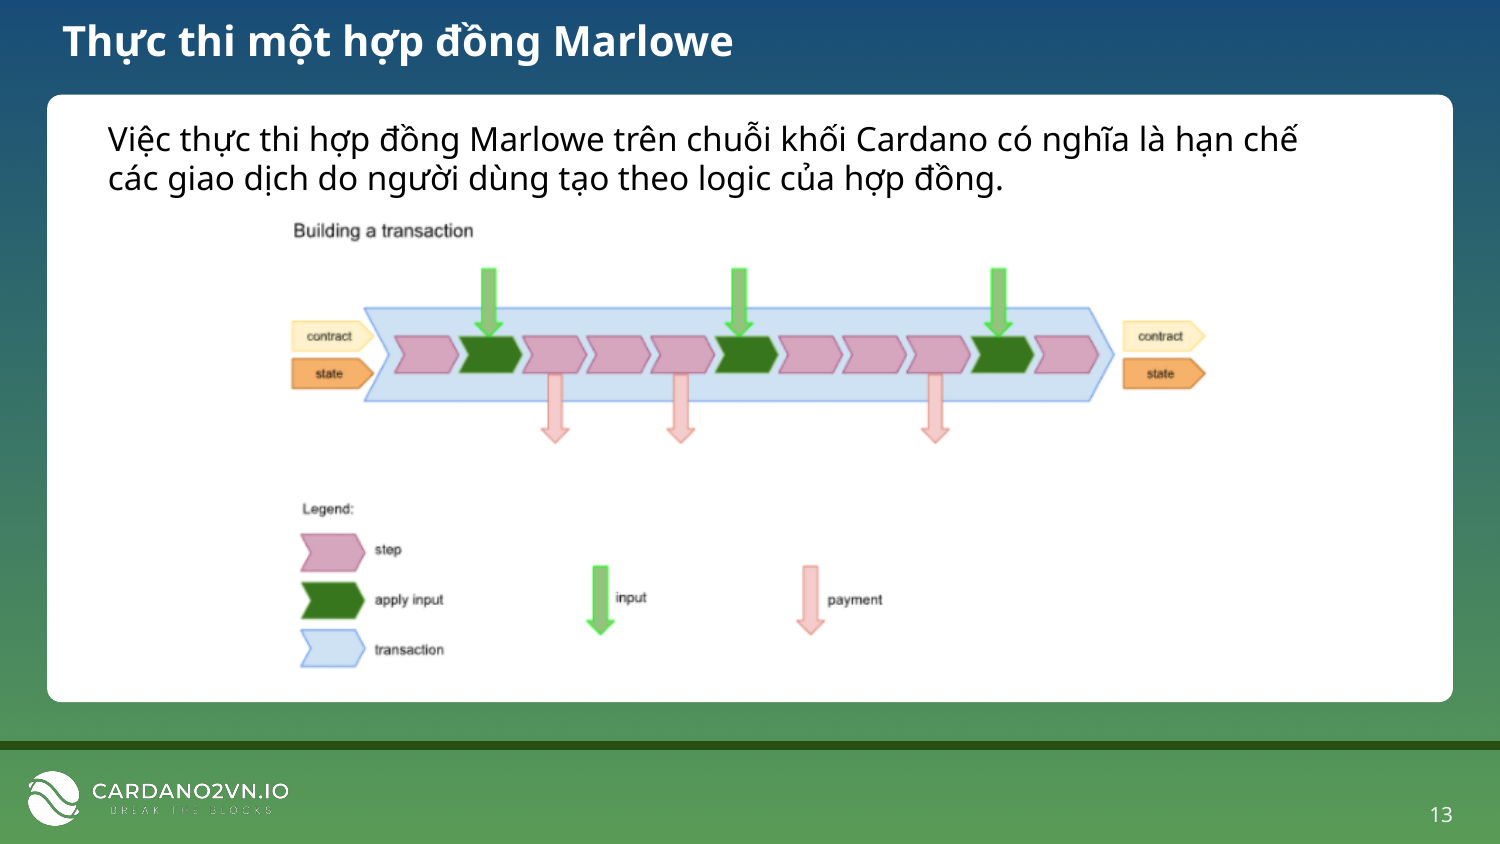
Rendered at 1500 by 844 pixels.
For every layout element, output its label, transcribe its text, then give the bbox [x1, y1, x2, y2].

picture [244, 213, 1256, 676]
text_box Việc thực thi hợp đồng Marlowe trên chuỗi khối Cardano có nghĩa là hạn chế các giao dịch do người dùng tạo theo logic của hợp đồng. [93, 110, 1363, 205]
slide_number 13 [1362, 795, 1453, 837]
title Thực thi một hợp đồng Marlowe [47, 0, 1379, 94]
picture [0, 0, 1500, 741]
picture [0, 750, 1500, 844]
